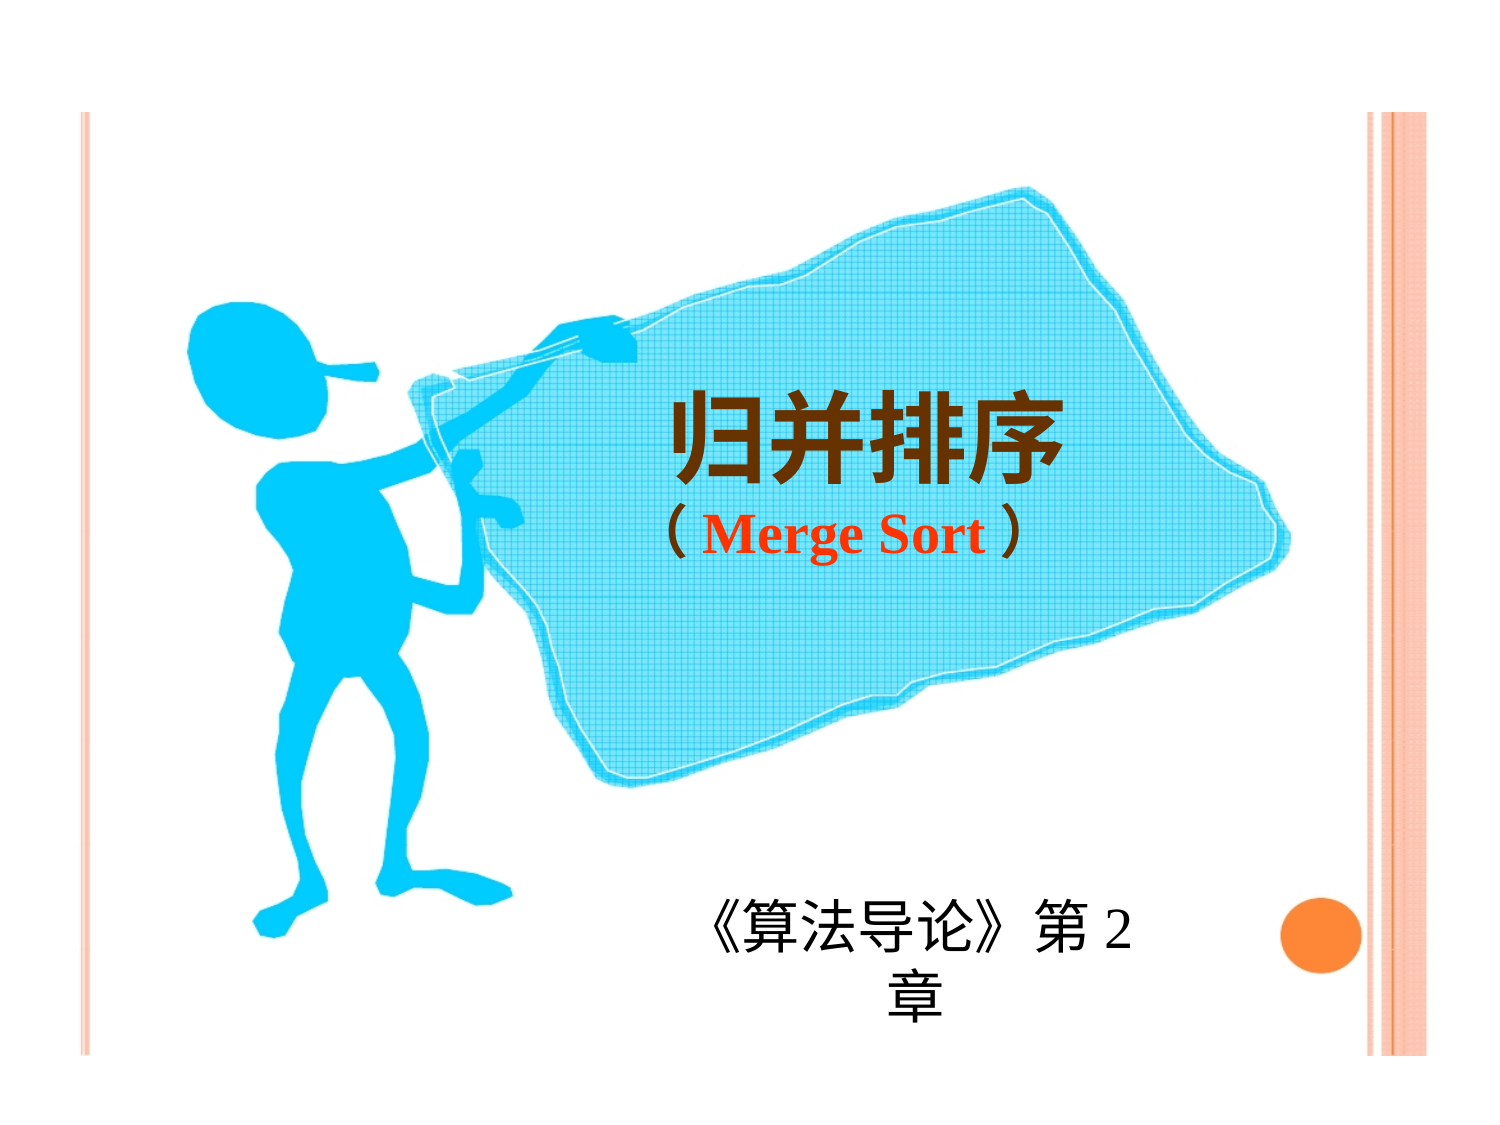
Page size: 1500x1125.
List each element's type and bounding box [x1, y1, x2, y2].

picture [71, 111, 1429, 1056]
